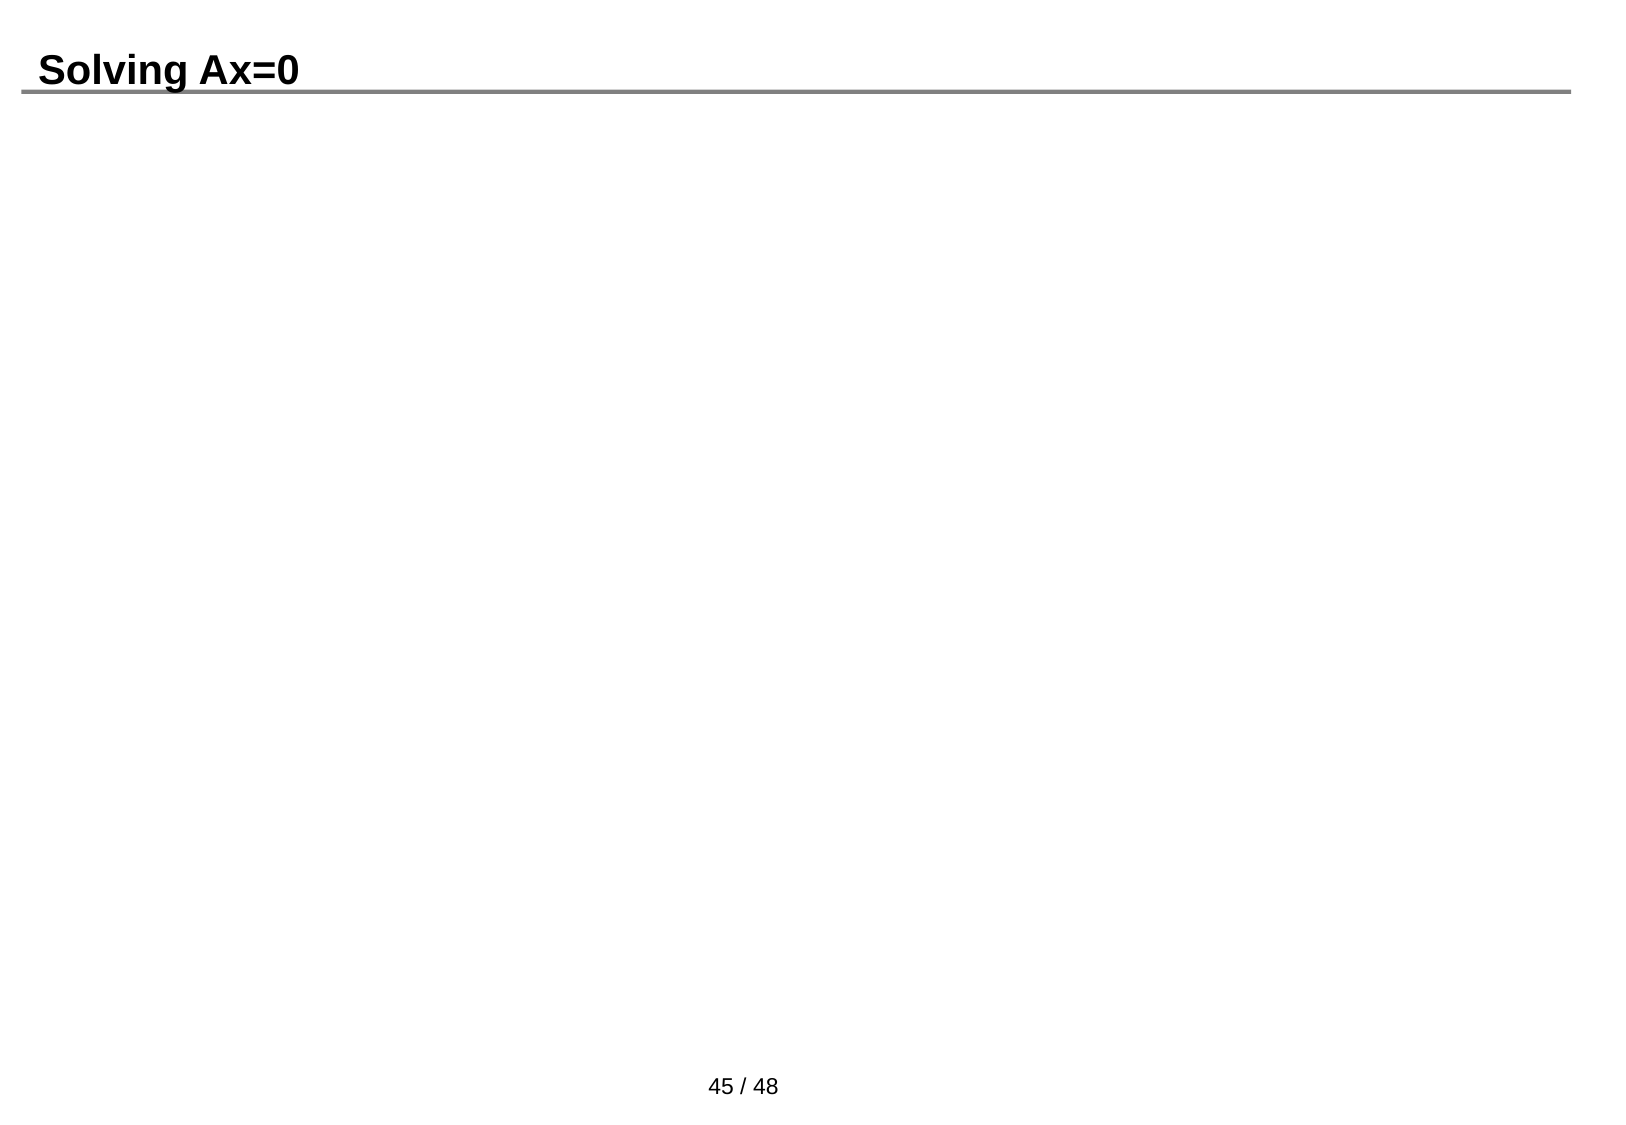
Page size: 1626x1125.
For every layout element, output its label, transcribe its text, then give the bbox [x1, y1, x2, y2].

title Solving Ax=0 [22, 21, 1179, 91]
